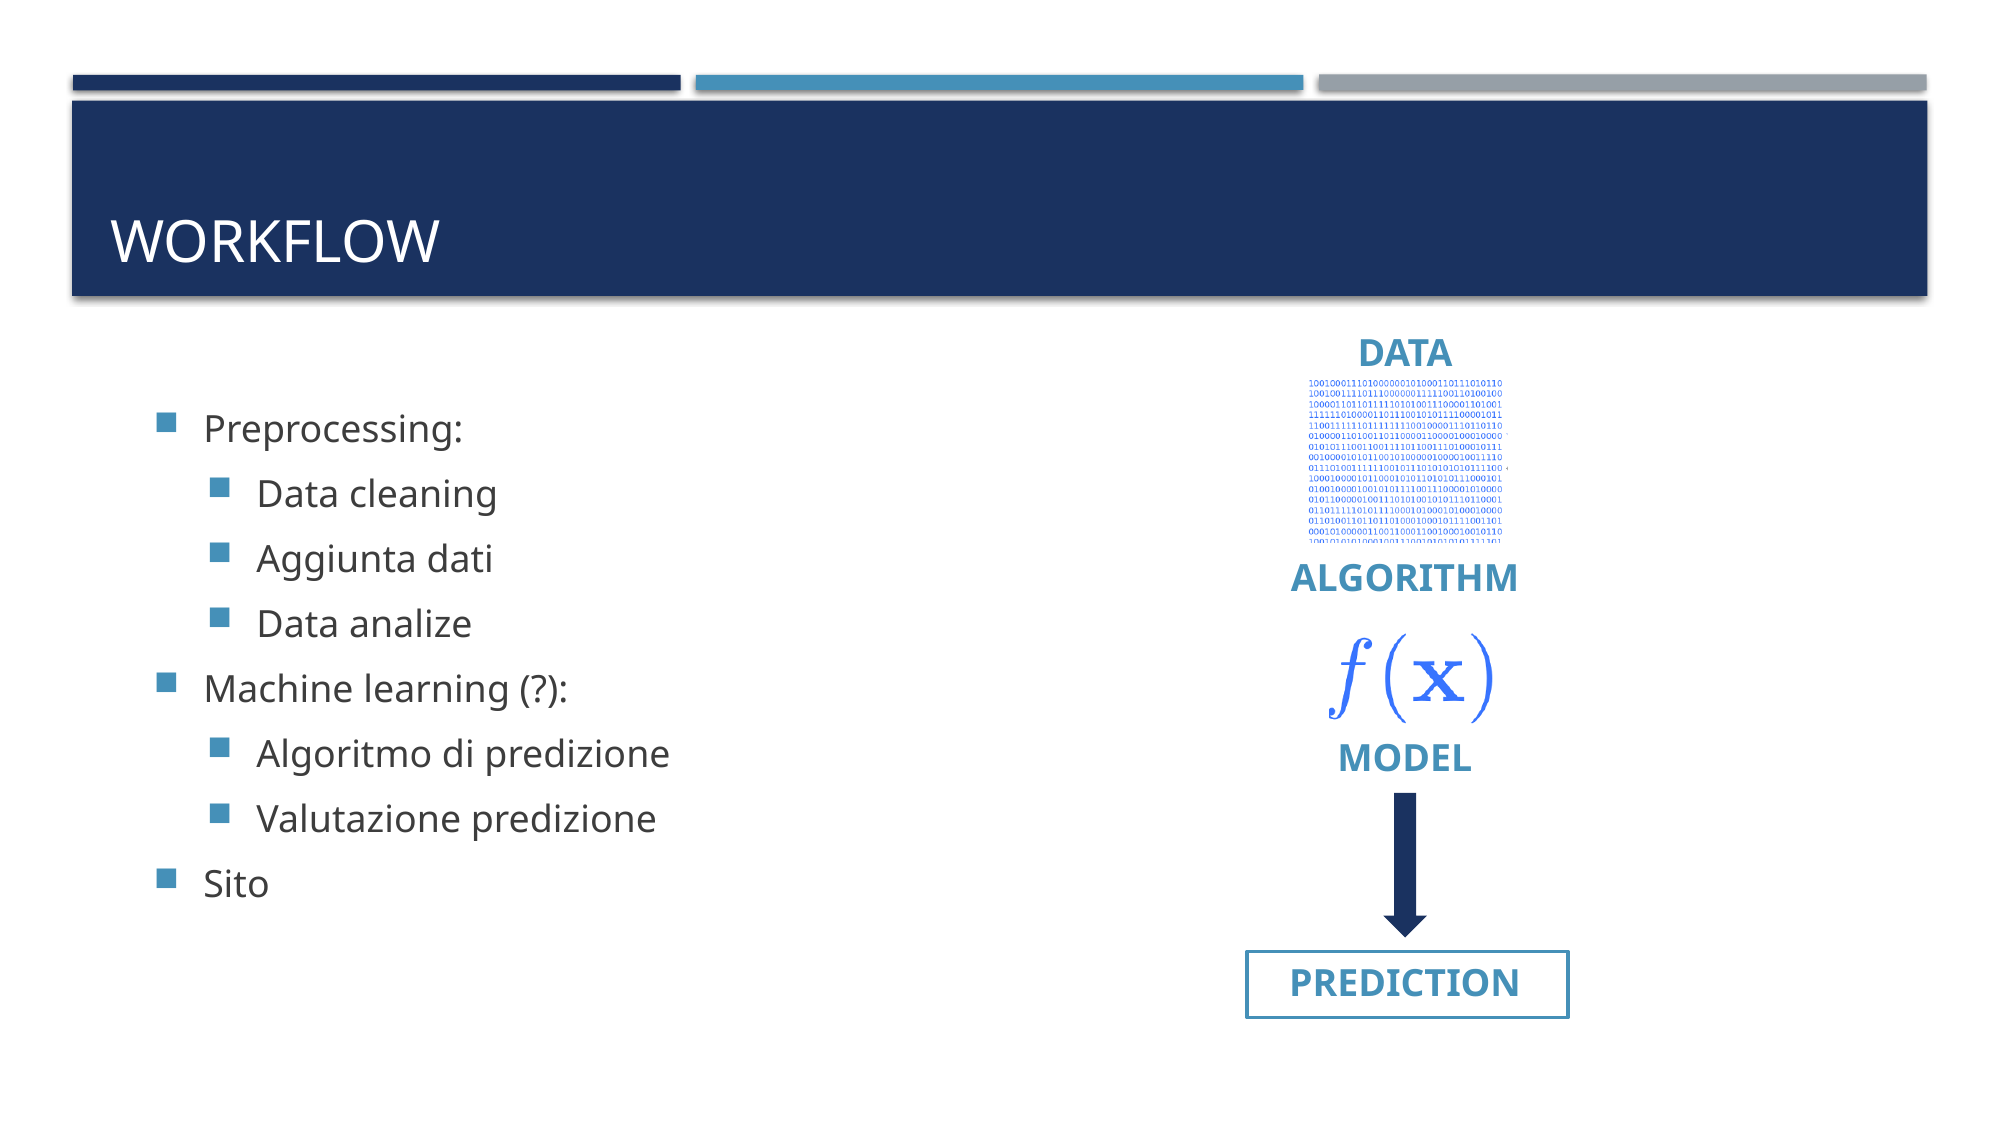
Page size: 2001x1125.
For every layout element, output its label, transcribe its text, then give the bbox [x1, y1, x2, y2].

text_box DATA ALGORITHM MODEL PREDICTION [1244, 321, 1566, 1125]
text_box [1381, 791, 1429, 939]
list Preprocessing: Data cleaning Aggiunta dati Data analize Machine learning (?): Algoritmo di predizione Valutazione predizione Sito [138, 385, 830, 990]
title WORKFLOW [95, 115, 1905, 282]
text_box [1566, 950, 1570, 1019]
picture [1328, 608, 1495, 737]
picture [1302, 375, 1508, 543]
